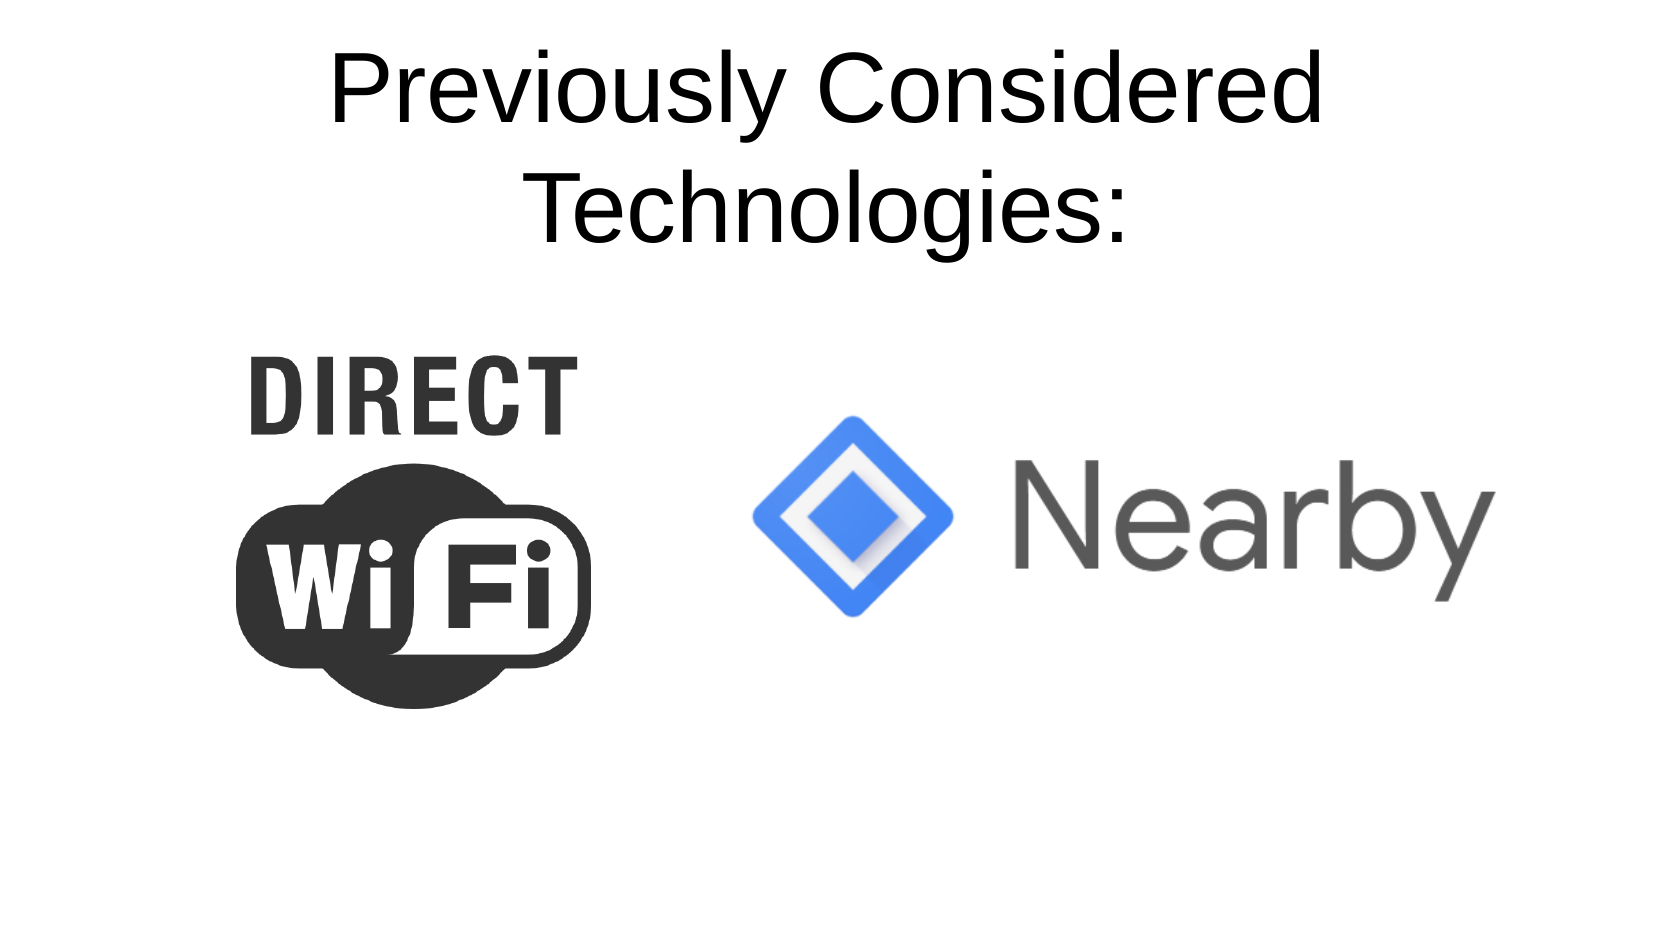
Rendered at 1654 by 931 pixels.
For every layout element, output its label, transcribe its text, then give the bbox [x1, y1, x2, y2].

picture [236, 354, 591, 709]
picture [708, 356, 1541, 680]
text_box Previously Considered Technologies: [29, 21, 1624, 262]
